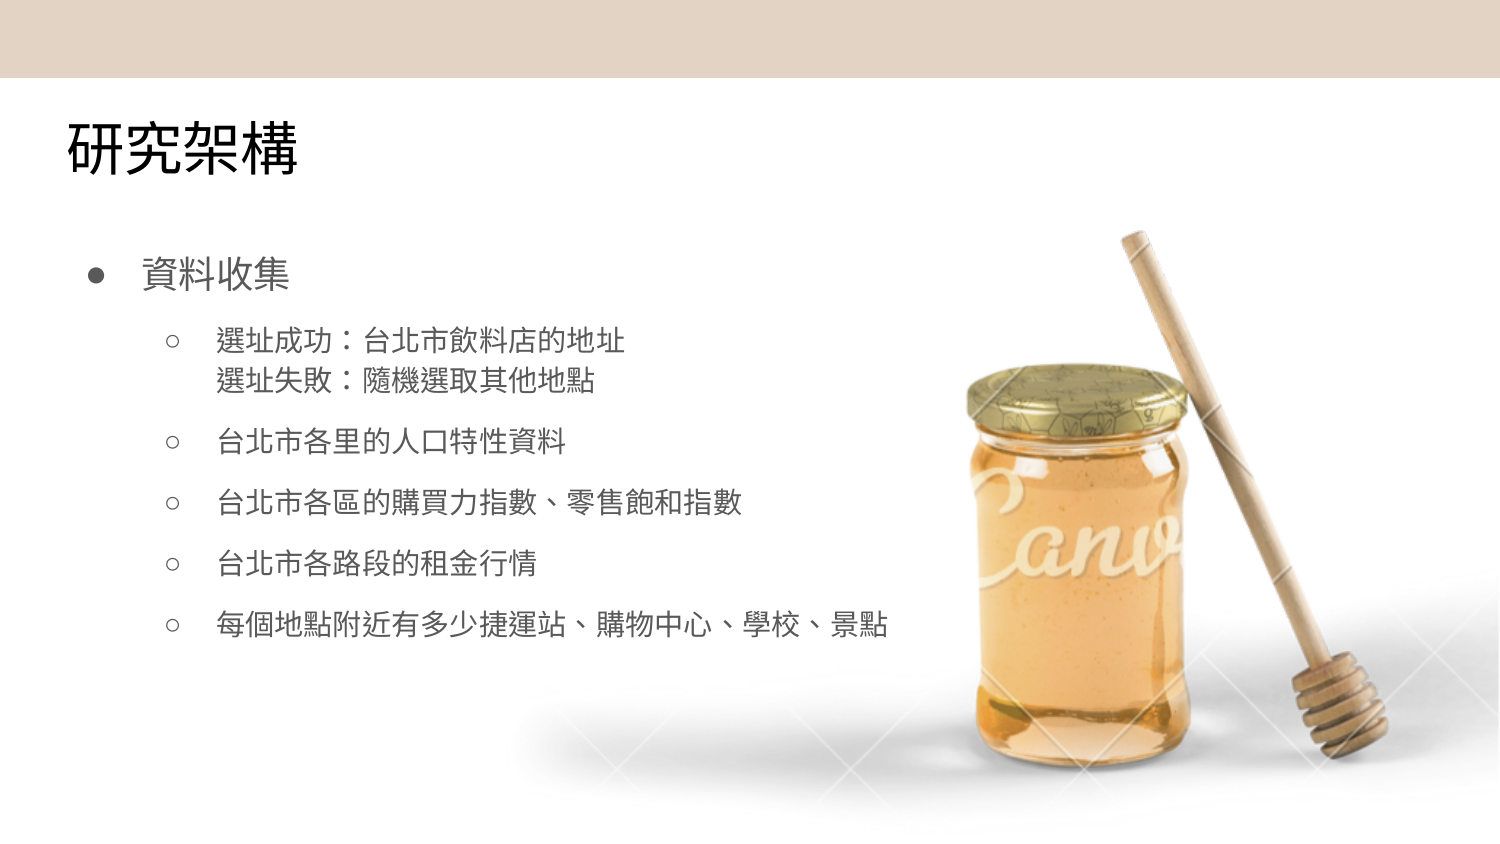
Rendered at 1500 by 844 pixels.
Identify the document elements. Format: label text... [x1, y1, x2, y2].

picture [500, 229, 1500, 844]
picture [0, 0, 1500, 78]
list 資料收集 選址成功：台北市飲料店的地址 選址失敗：隨機選取其他地點 台北市各里的人口特性資料 台北市各區的購買力指數、零售飽和指數 台北市各路段的租金行情 每個地點附近有多少捷運站、購物中心、學校、景點 [51, 229, 499, 791]
title 研究架構 [51, 97, 574, 191]
